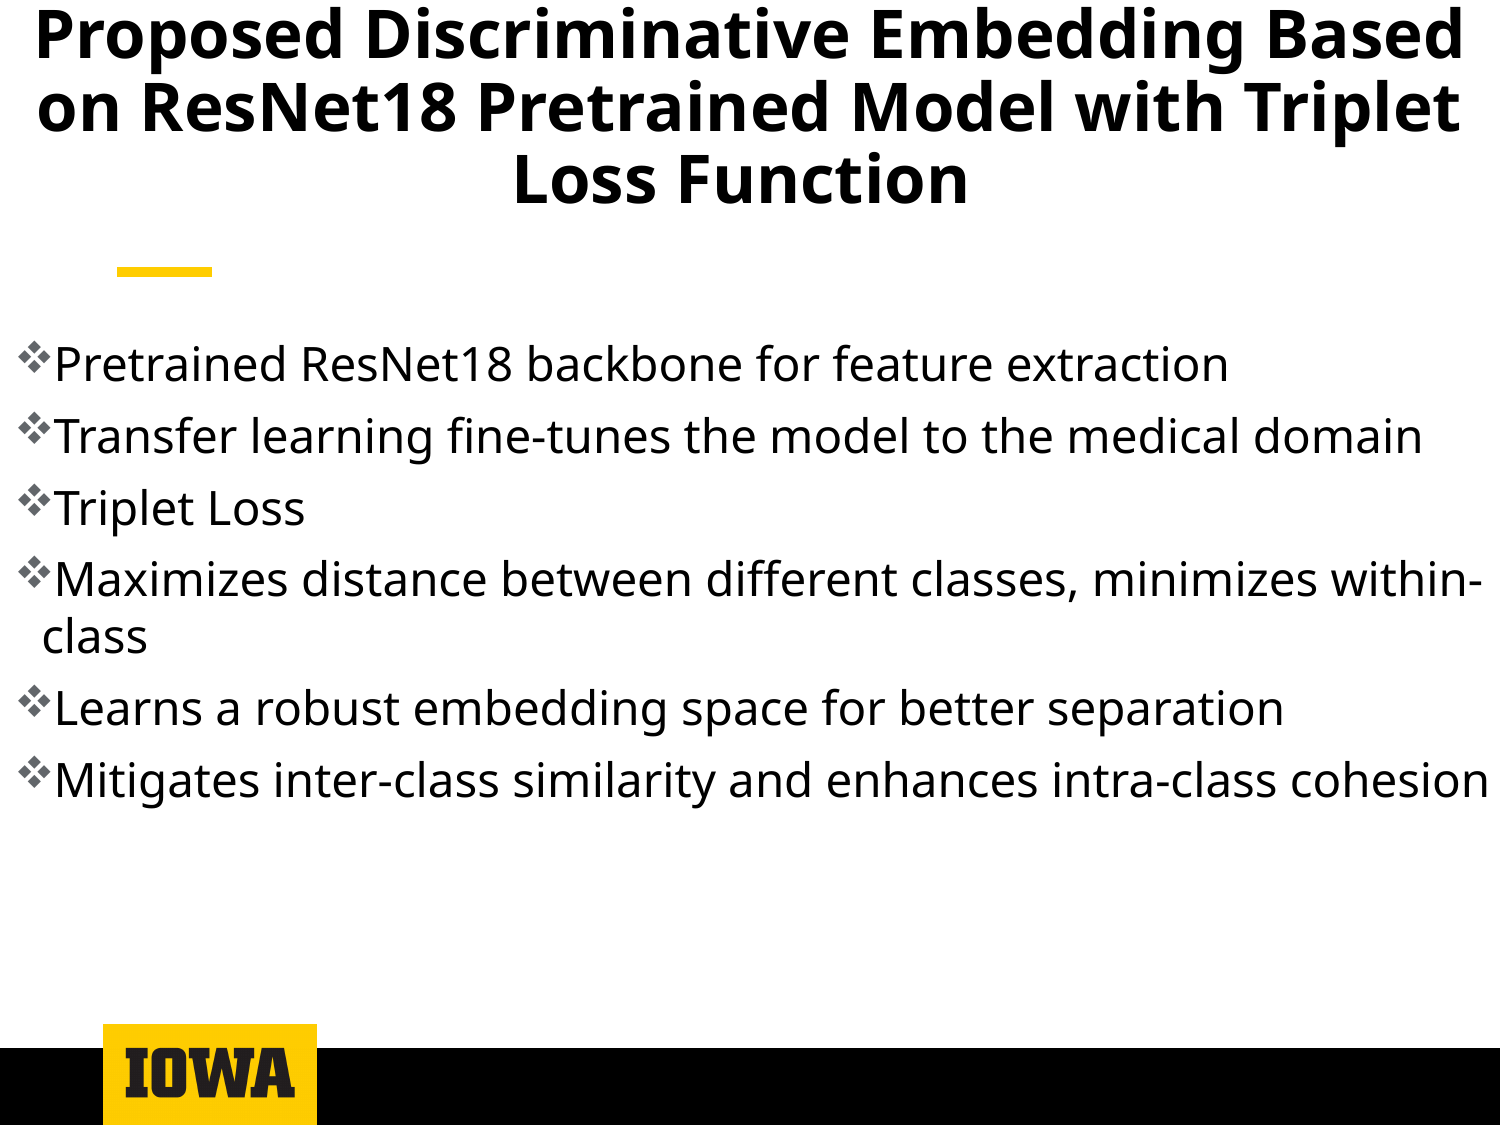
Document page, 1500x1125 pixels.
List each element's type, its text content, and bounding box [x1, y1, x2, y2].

picture [103, 1024, 317, 1125]
list Pretrained ResNet18 backbone for feature extraction Transfer learning fine-tunes the model to the medical domain Triplet Loss Maximizes distance between different classes, minimizes within-class Learns a robust embedding space for better separation Mitigates inter-class similarity and enhances intra-class cohesion [14, 262, 1500, 901]
title Proposed Discriminative Embedding Based on ResNet18 Pretrained Model with Triplet Loss Function [0, 0, 1500, 219]
